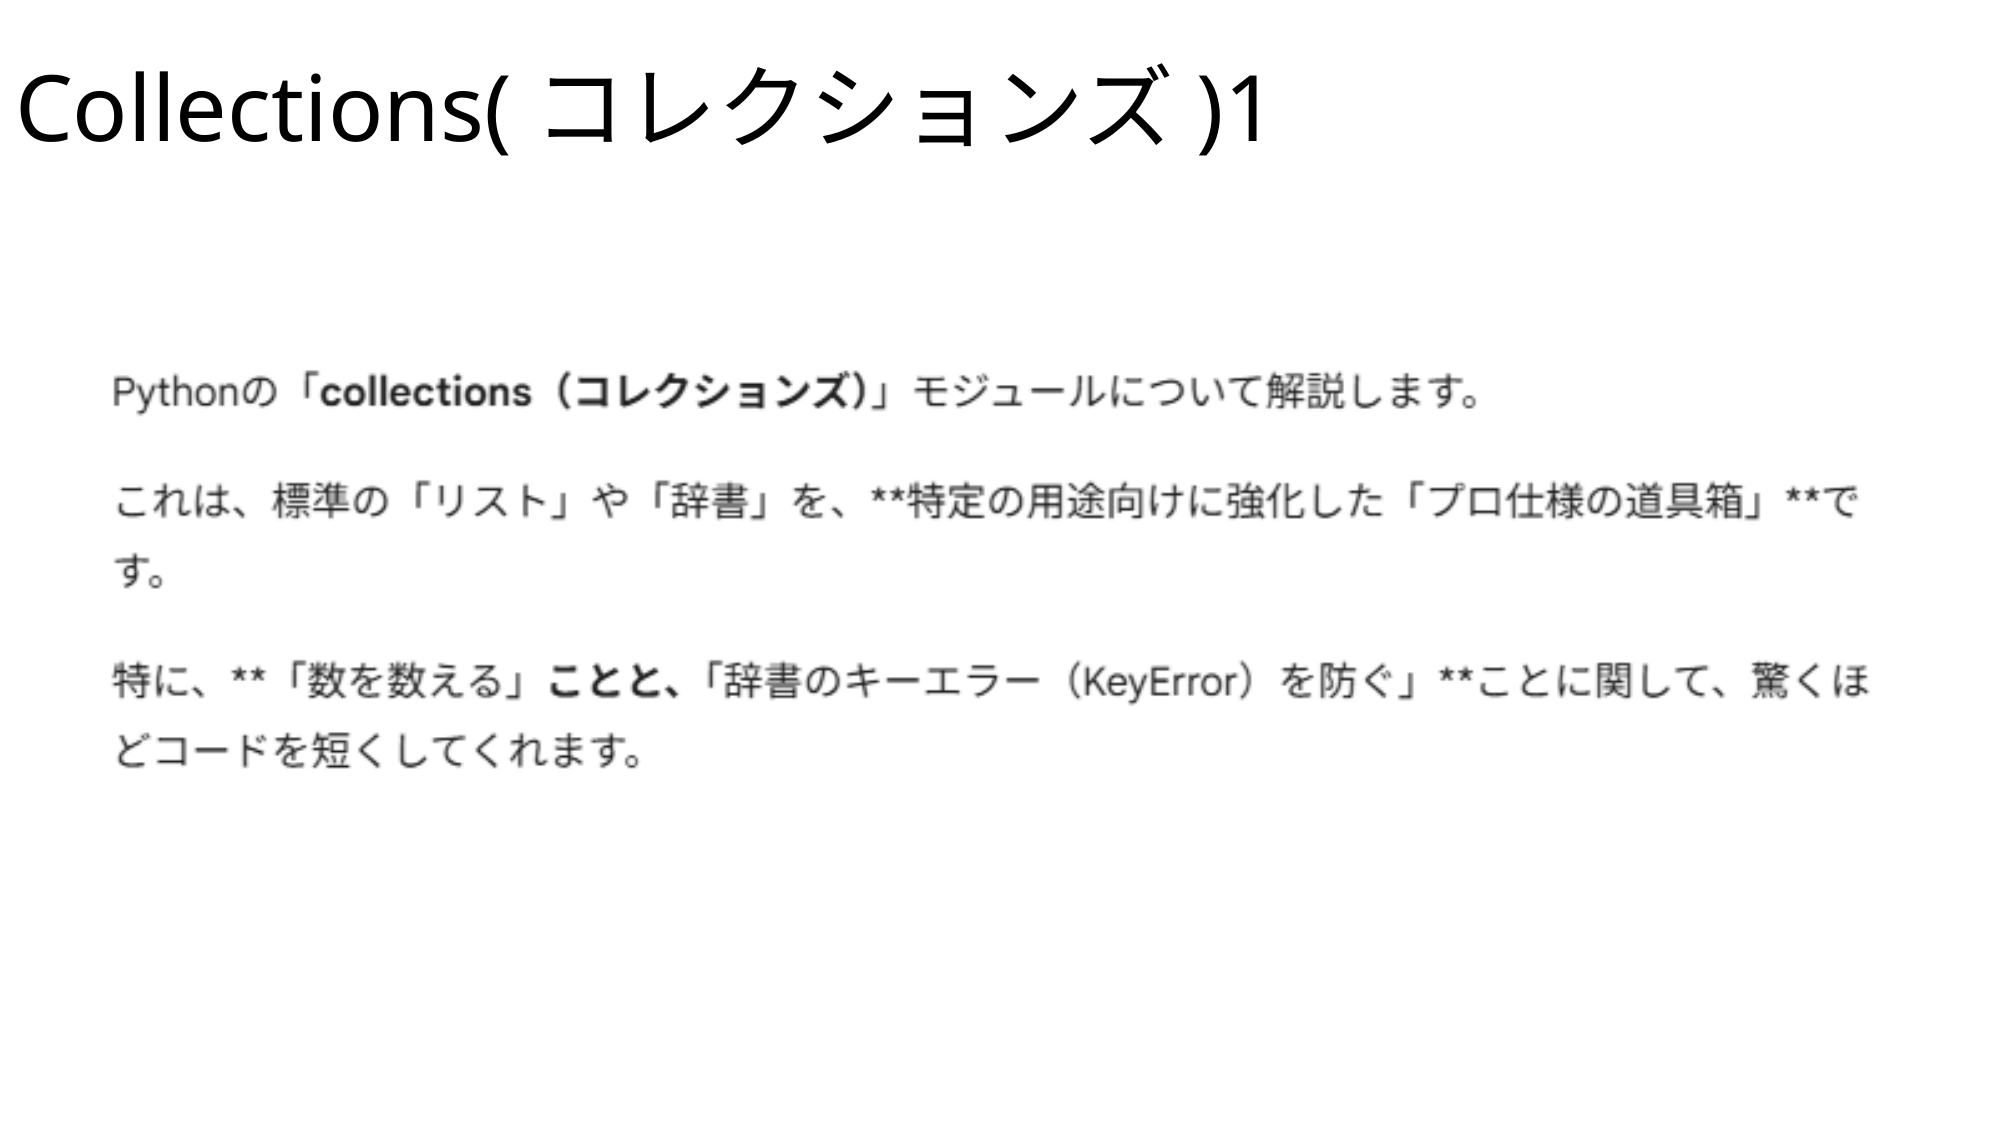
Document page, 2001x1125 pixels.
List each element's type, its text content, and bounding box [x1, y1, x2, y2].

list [89, 343, 1911, 782]
title Collections(コレクションズ)1 [0, 3, 1725, 221]
